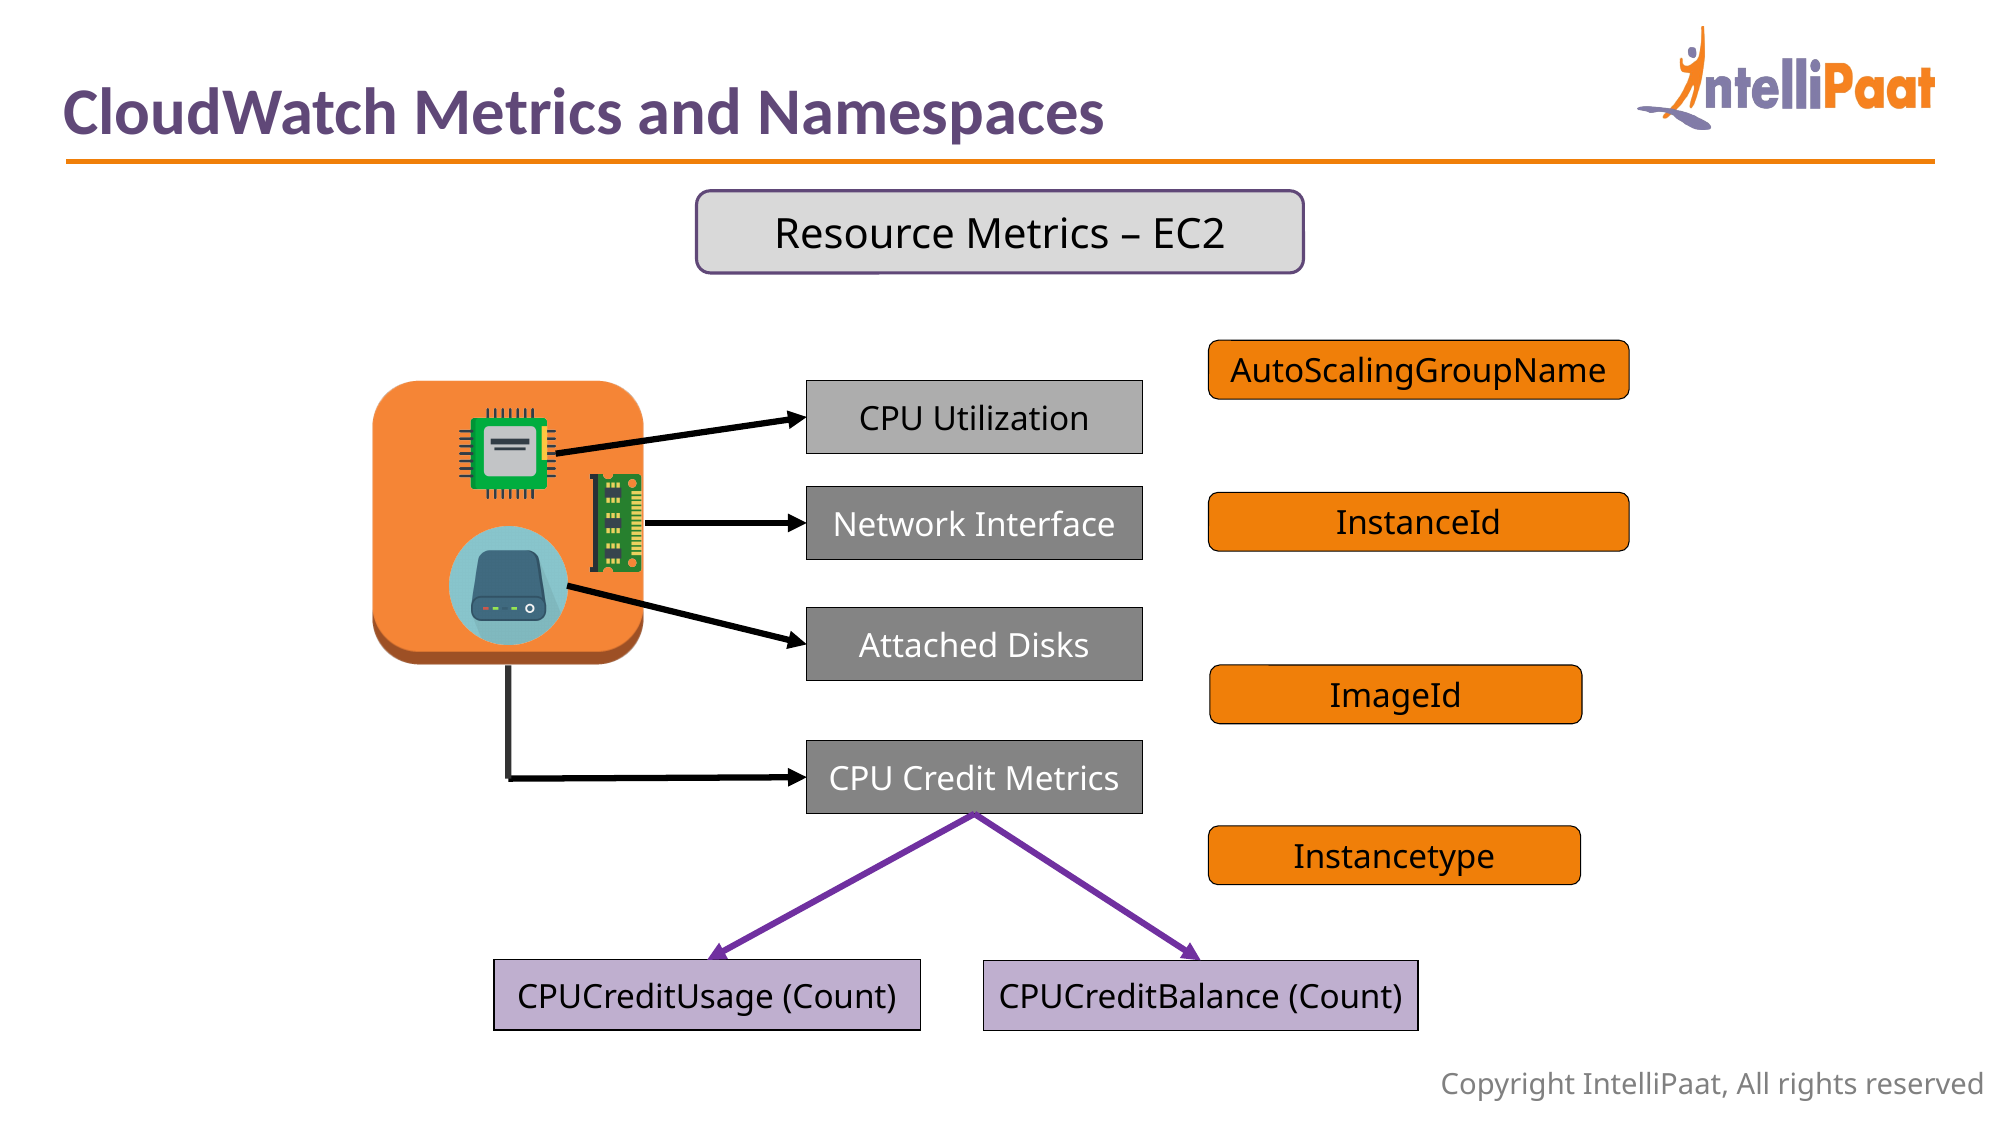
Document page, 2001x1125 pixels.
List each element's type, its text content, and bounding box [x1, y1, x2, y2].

text_box Resource Metrics – EC2 [695, 189, 1305, 274]
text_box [370, 340, 1630, 1031]
text_box CloudWatch Metrics and Namespaces [48, 60, 1170, 156]
picture [1637, 26, 1935, 130]
